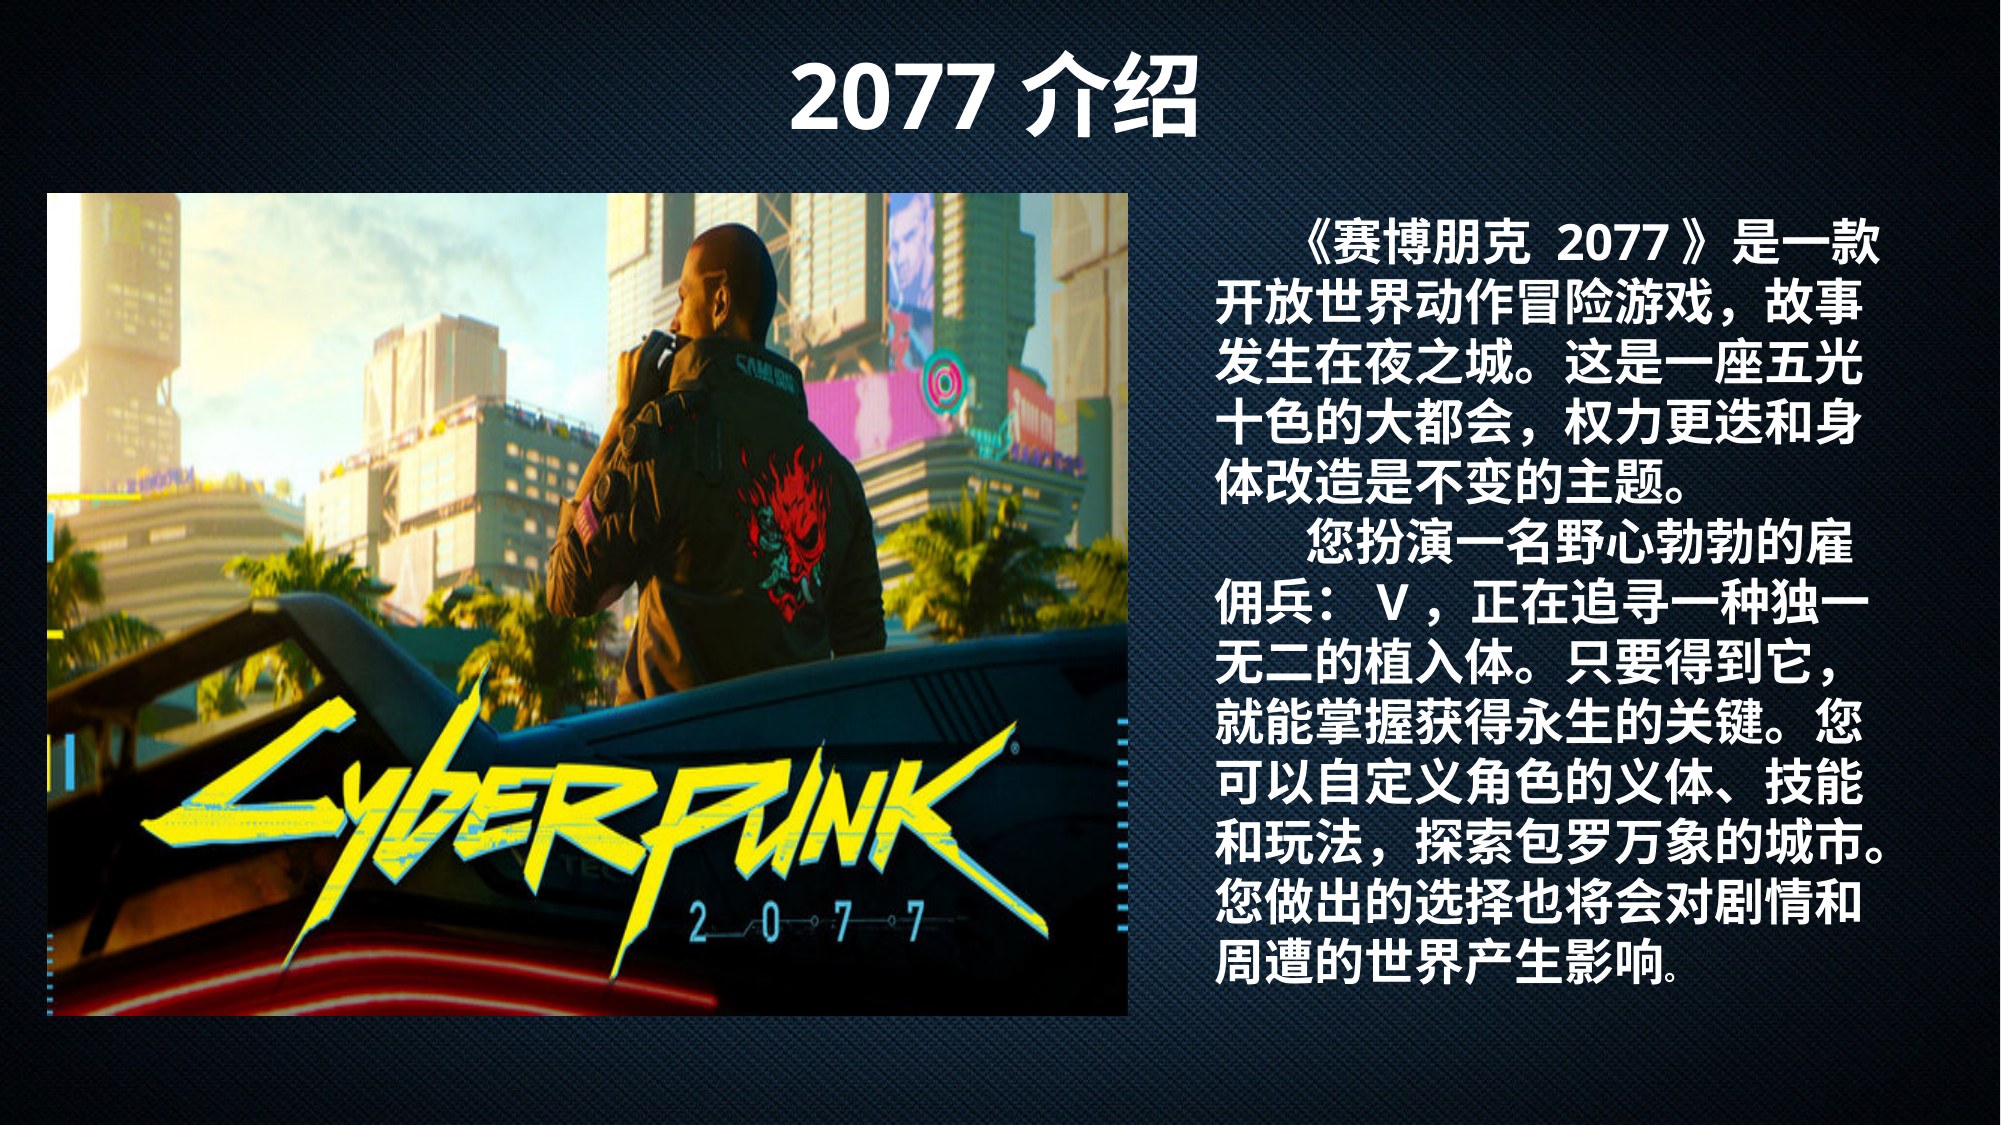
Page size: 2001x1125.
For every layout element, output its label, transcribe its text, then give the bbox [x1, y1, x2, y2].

text_box 2077介绍 [638, 30, 1354, 156]
text_box 《赛博朋克 2077》是一款开放世界动作冒险游戏，故事发生在夜之城。这是一座五光十色的大都会，权力更迭和身体改造是不变的主题。 您扮演一名野心勃勃的雇佣兵：V，正在追寻一种独一无二的植入体。只要得到它，就能掌握获得永生的关键。您可以自定义角色的义体、技能和玩法，探索包罗万象的城市。您做出的选择也将会对剧情和周遭的世界产生影响。 [1199, 202, 1898, 998]
picture [0, 0, 2001, 1125]
